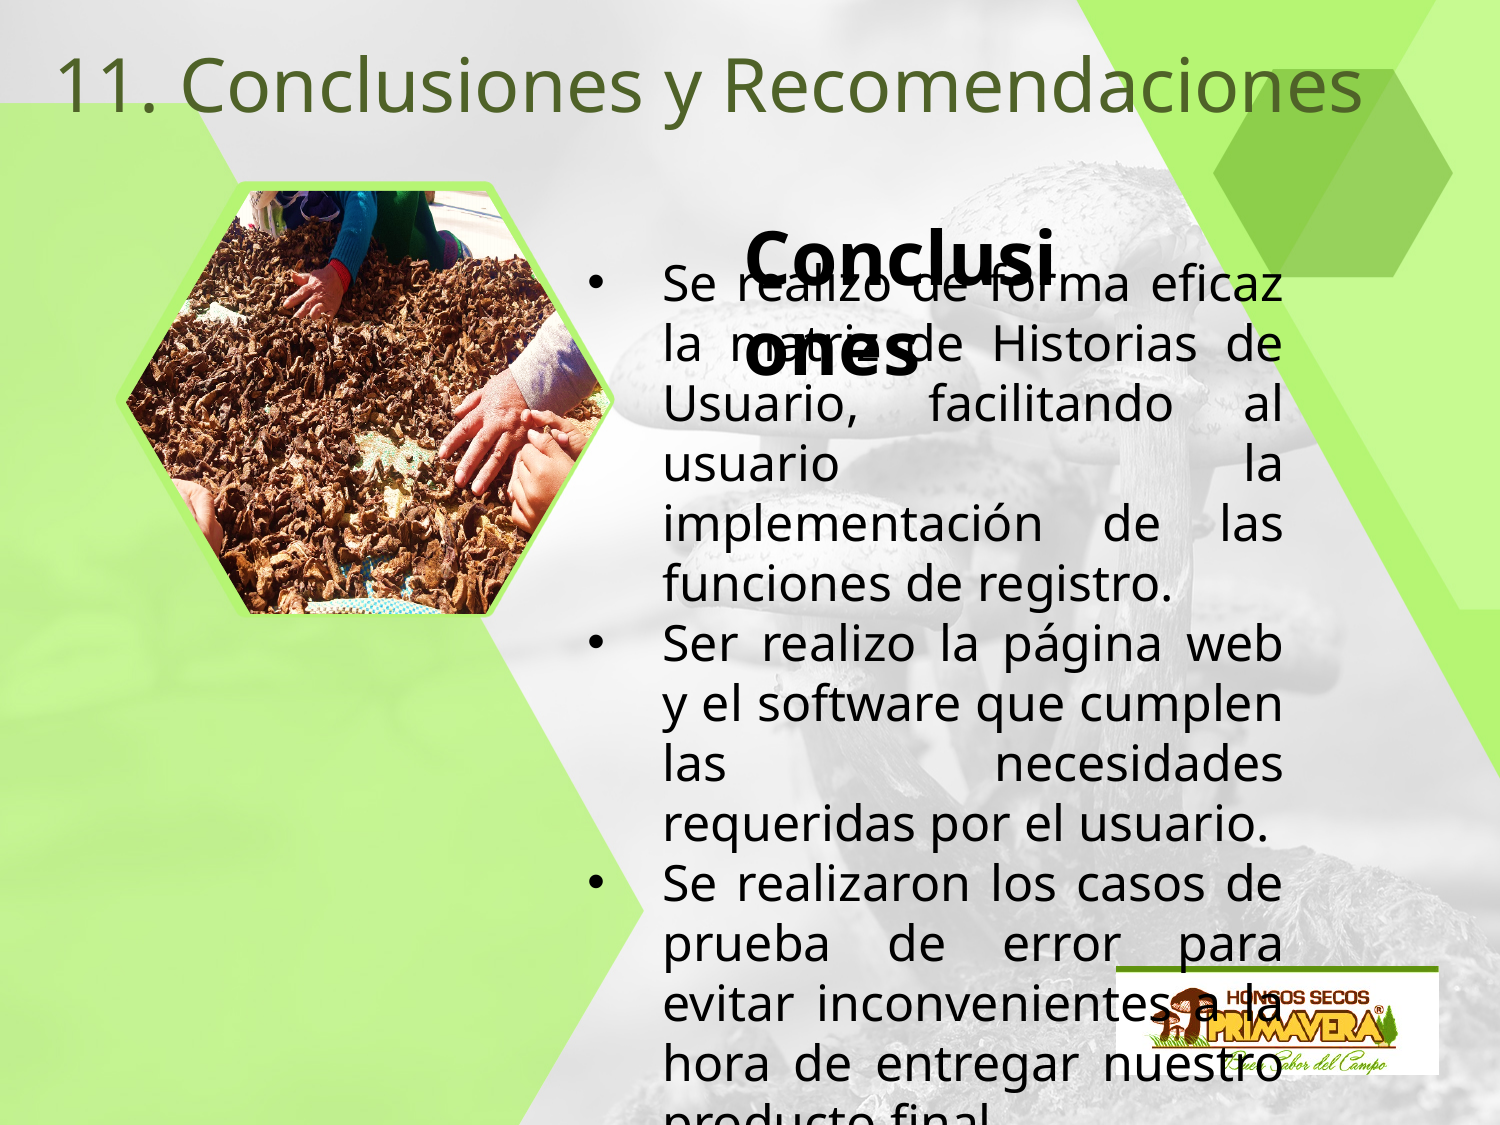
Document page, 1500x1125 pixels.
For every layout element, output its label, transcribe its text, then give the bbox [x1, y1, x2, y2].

picture [0, 0, 1500, 1125]
text_box [124, 188, 572, 616]
text_box Conclusiones [728, 202, 1117, 398]
text_box 11. Conclusiones y Recomendaciones [0, 30, 1439, 136]
text_box Se realizo de forma eficaz la matriz de Historias de Usuario, facilitando al usuario la implementación de las funciones de registro. Ser realizo la página web y el software que cumplen las necesidades requeridas por el usuario. Se realizaron los casos de prueba de error para evitar inconvenientes a la hora de entregar nuestro producto final. [572, 244, 1300, 1125]
